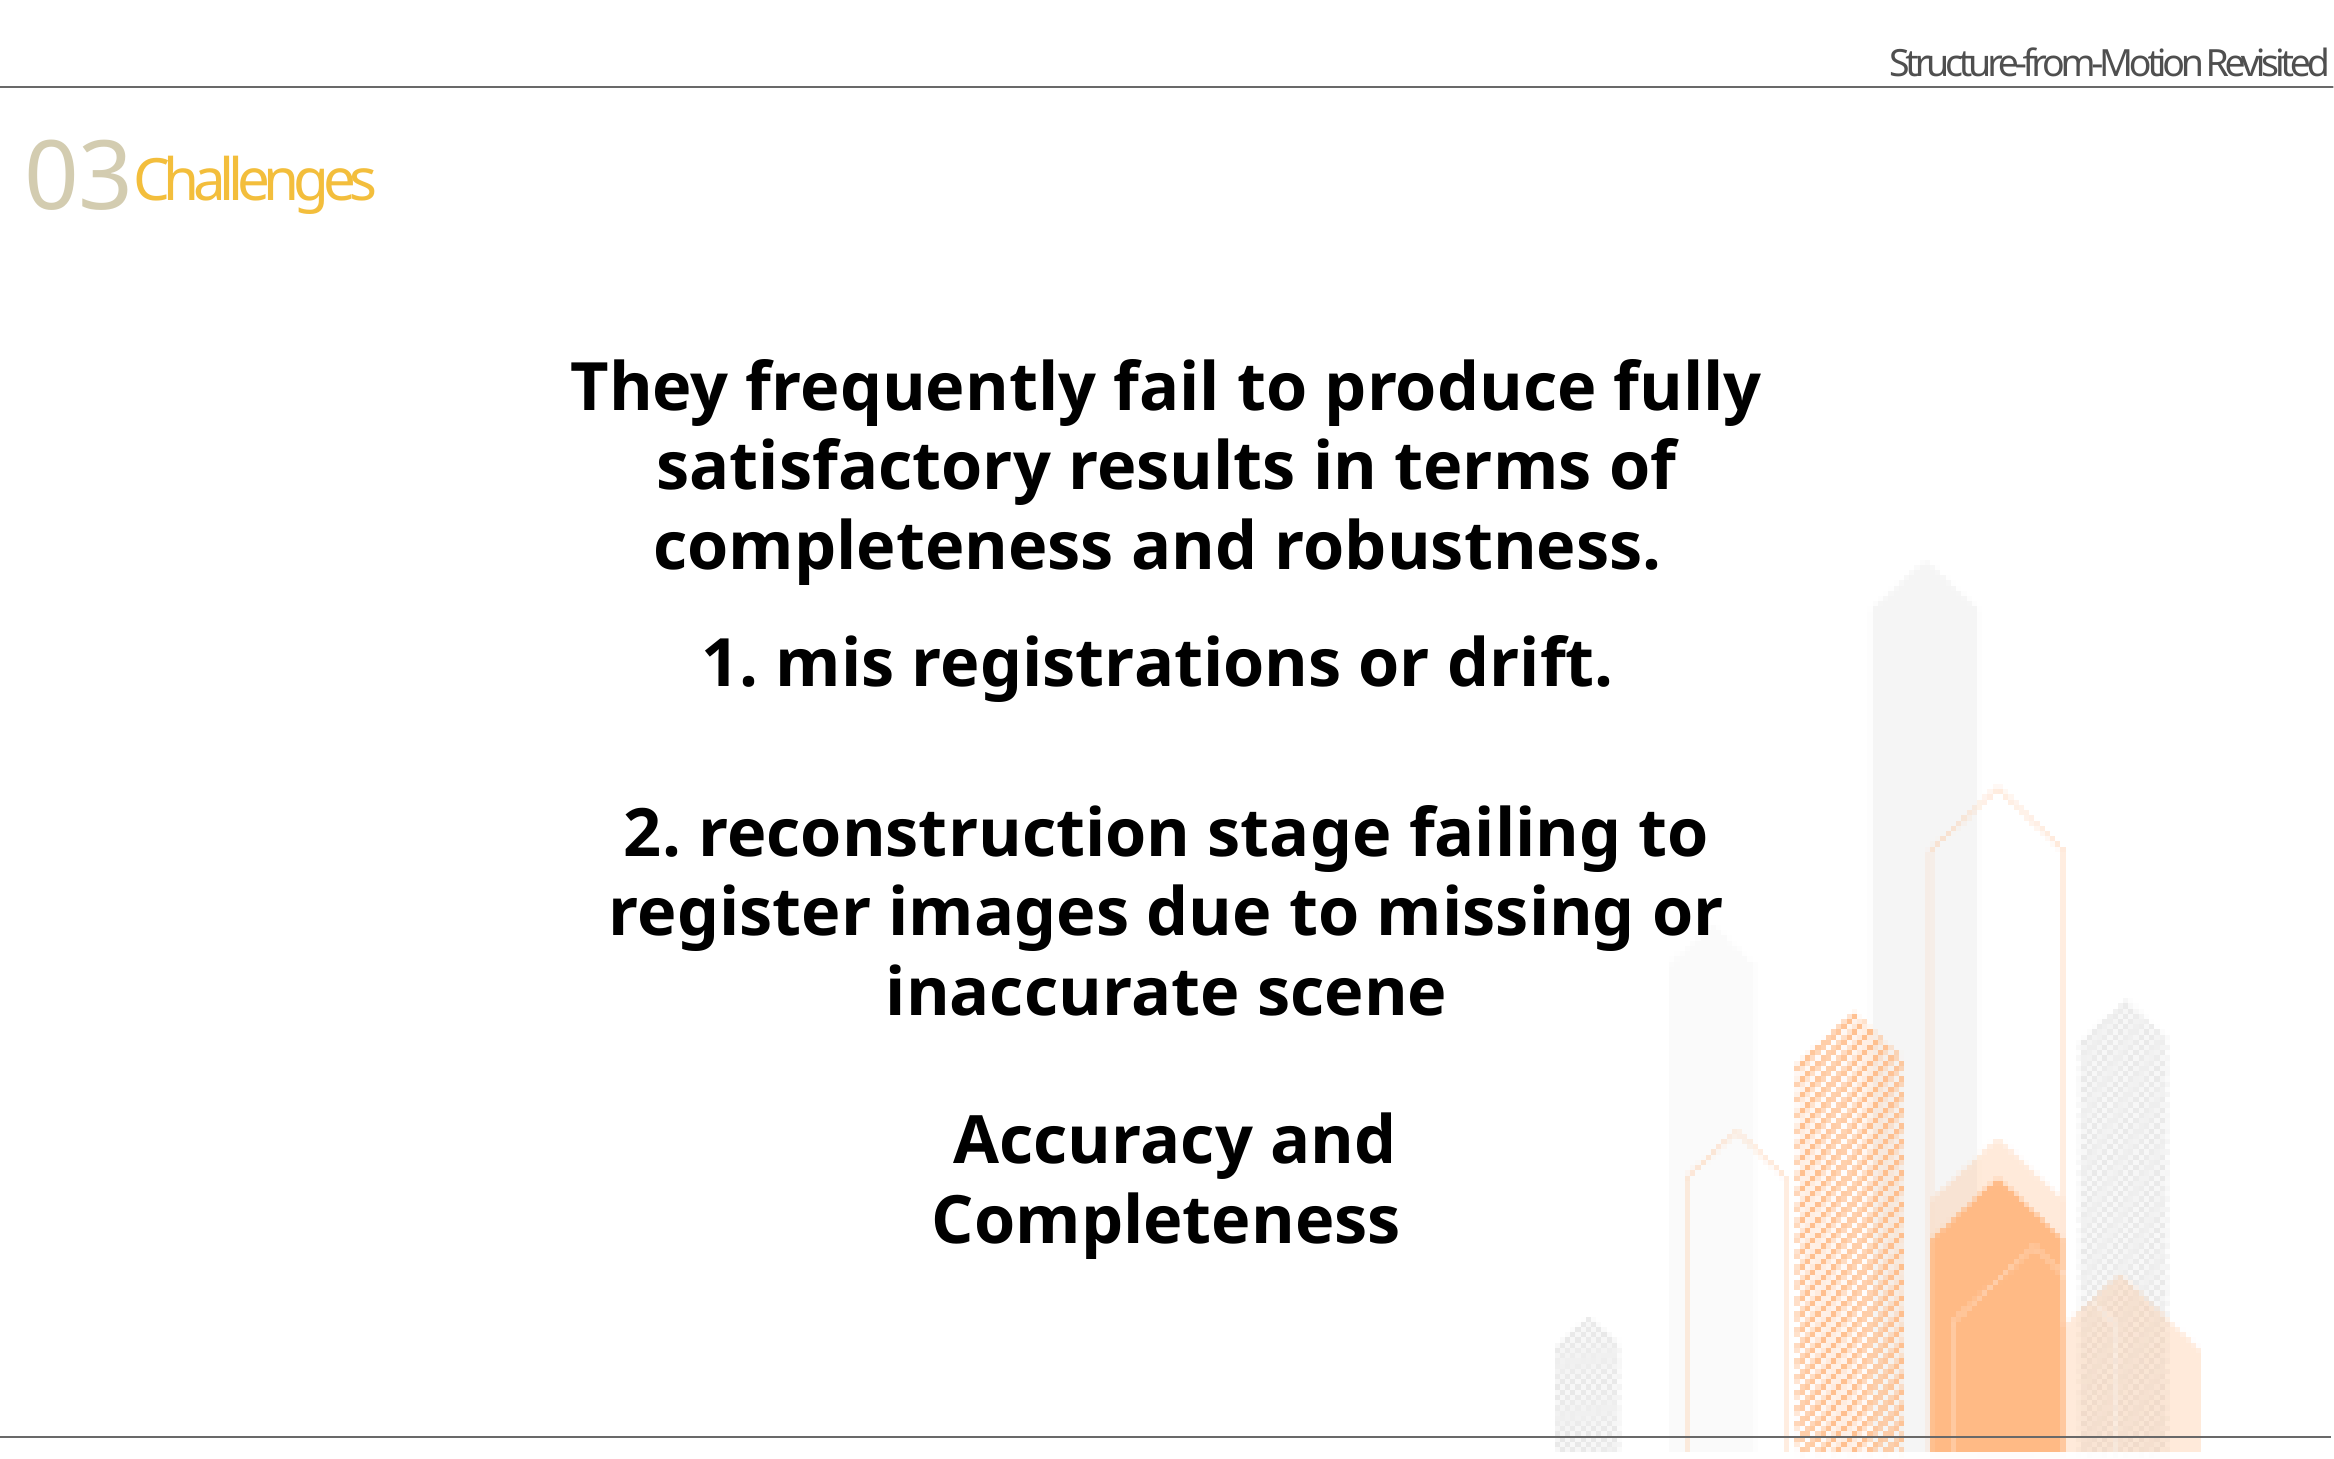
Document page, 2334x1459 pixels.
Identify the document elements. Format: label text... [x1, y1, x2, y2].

picture [1555, 560, 2207, 1458]
text_box 03 [16, 105, 142, 236]
text_box 2. reconstruction stage failing to register images due to missing or inaccurate scene [575, 781, 1549, 1037]
text_box Challenges [142, 134, 386, 220]
text_box They frequently fail to produce fully satisfactory results in terms of completeness and robustness. [431, 335, 1903, 591]
text_box Structure-from-Motion Revisited [1881, 31, 2334, 92]
text_box 1. mis registrations or drift. [575, 612, 1549, 707]
text_box Accuracy and Completeness [742, 1089, 1549, 1265]
